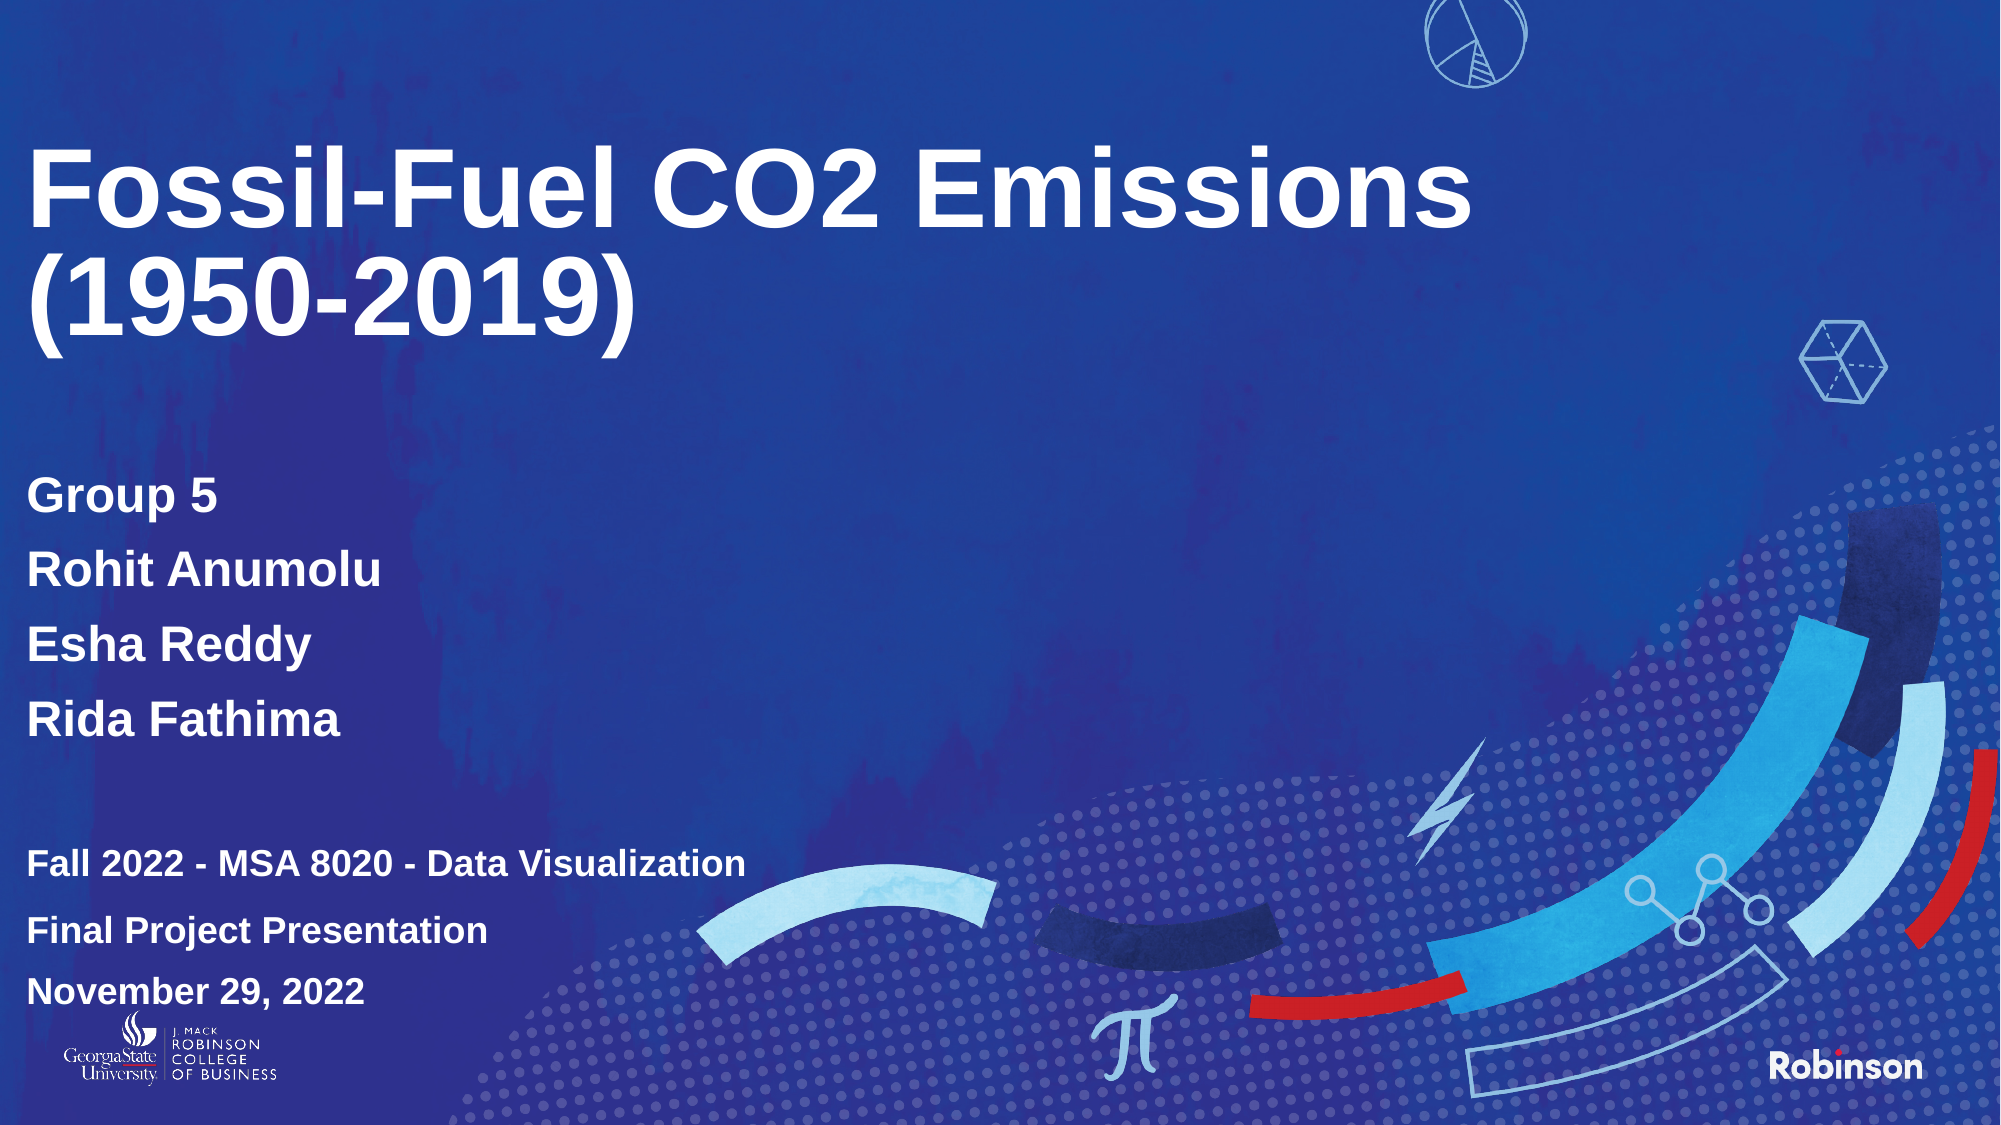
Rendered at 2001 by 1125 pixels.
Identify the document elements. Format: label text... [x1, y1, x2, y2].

picture [0, 0, 2001, 1125]
list Fall 2022 - MSA 8020 - Data Visualization Final Project Presentation November 29, 2022 [26, 816, 1036, 868]
subtitle Group 5 Rohit Anumolu Esha Reddy Rida Fathima [26, 468, 1527, 525]
title Fossil-Fuel CO2 Emissions (1950-2019) [26, 10, 2000, 358]
